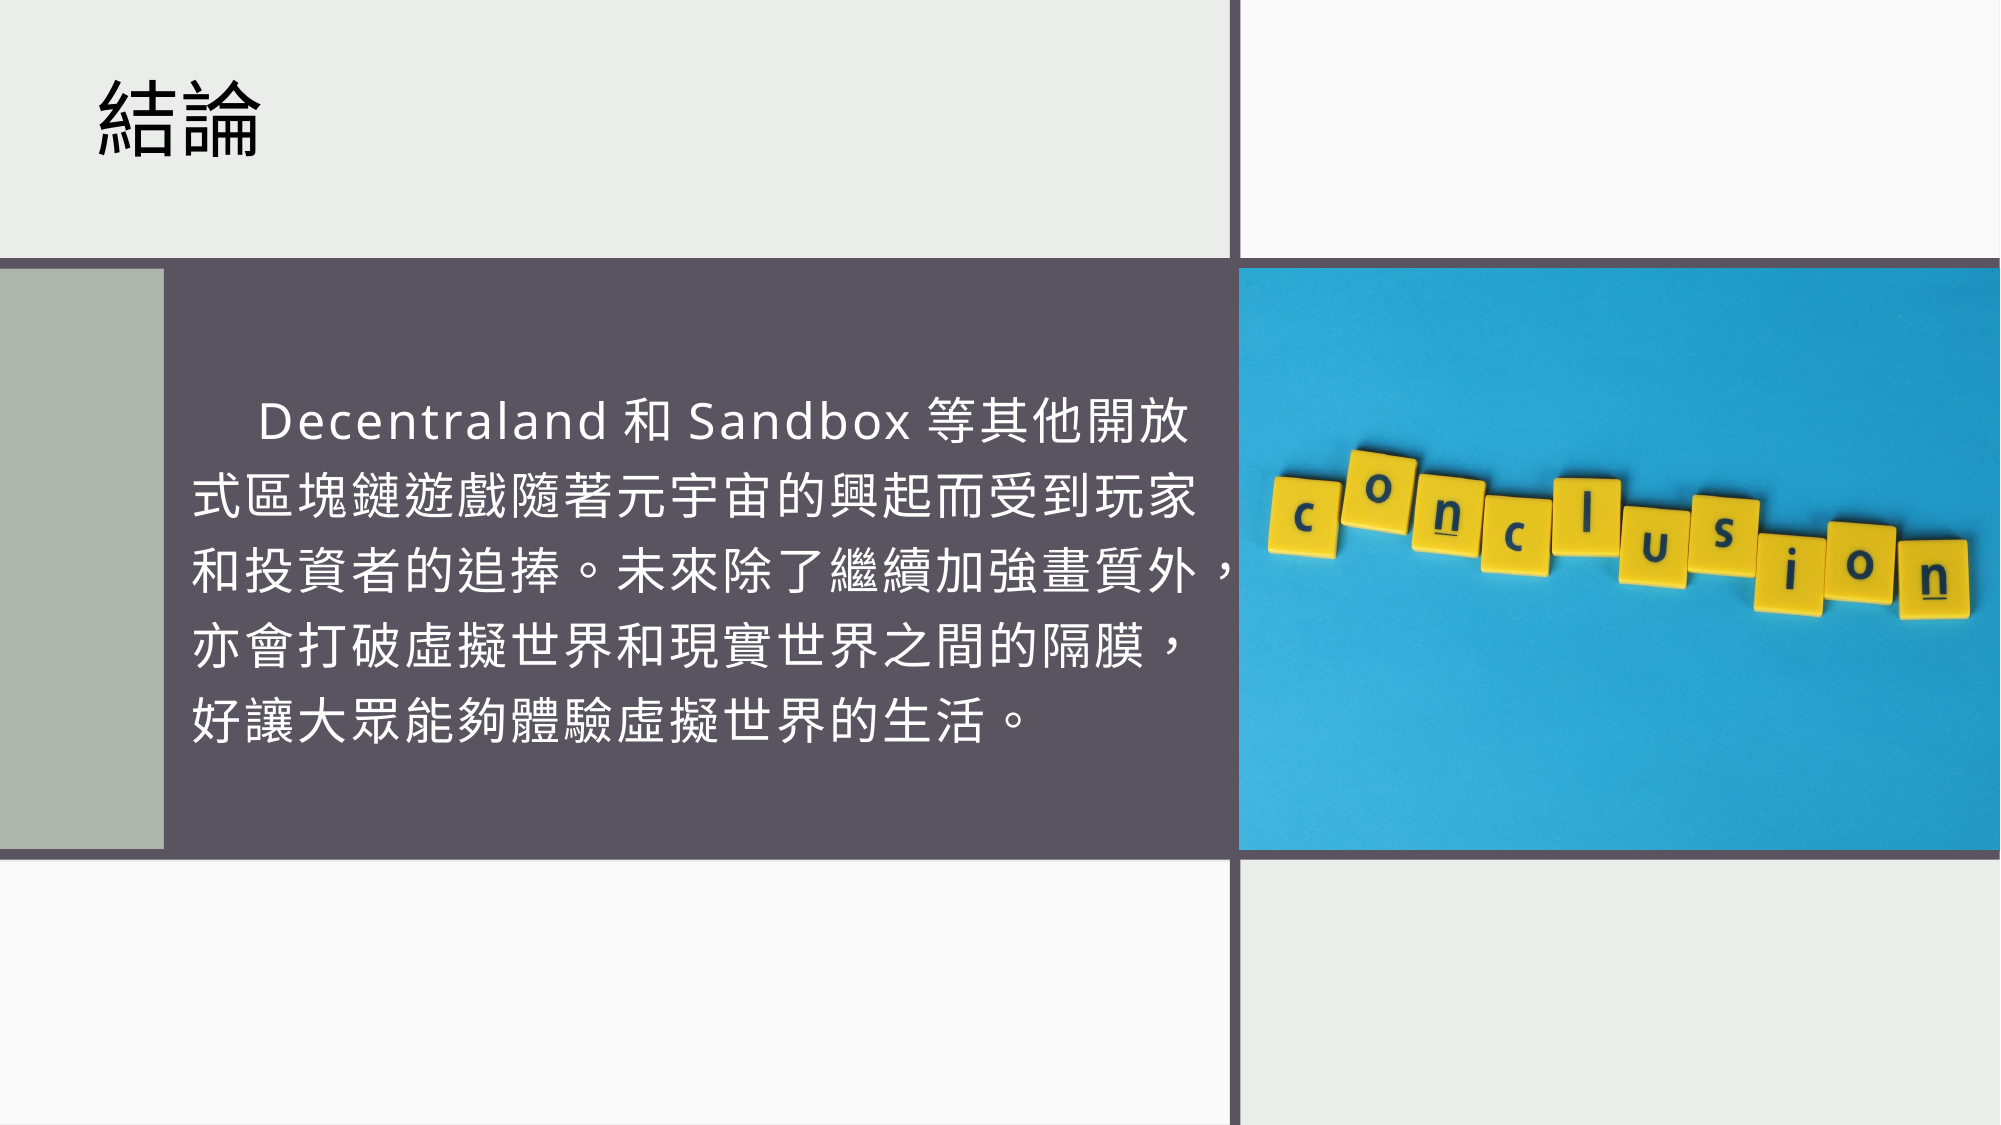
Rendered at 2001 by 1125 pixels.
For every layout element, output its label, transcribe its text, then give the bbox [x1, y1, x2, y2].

text_box [0, 848, 2000, 861]
text_box [1241, 861, 2000, 1125]
title Decentraland和Sandbox等其他開放式區塊鏈遊戲隨著元宇宙的興起而受到玩家和投資者的追捧。未來除了繼續加強畫質外，亦會打破虛擬世界和現實世界之間的隔膜，好讓大眾能夠體驗虛擬世界的生活。 [173, 296, 1229, 848]
text_box [1241, 257, 2000, 268]
text_box [1229, 861, 1241, 1125]
text_box 結論 [82, 60, 293, 175]
text_box [0, 861, 1229, 1125]
picture [1239, 268, 2000, 850]
text_box [163, 270, 1229, 848]
text_box [0, 257, 1229, 270]
text_box [0, 0, 1229, 257]
text_box [1229, 0, 1241, 848]
text_box [0, 270, 163, 848]
text_box [1241, 0, 2000, 257]
